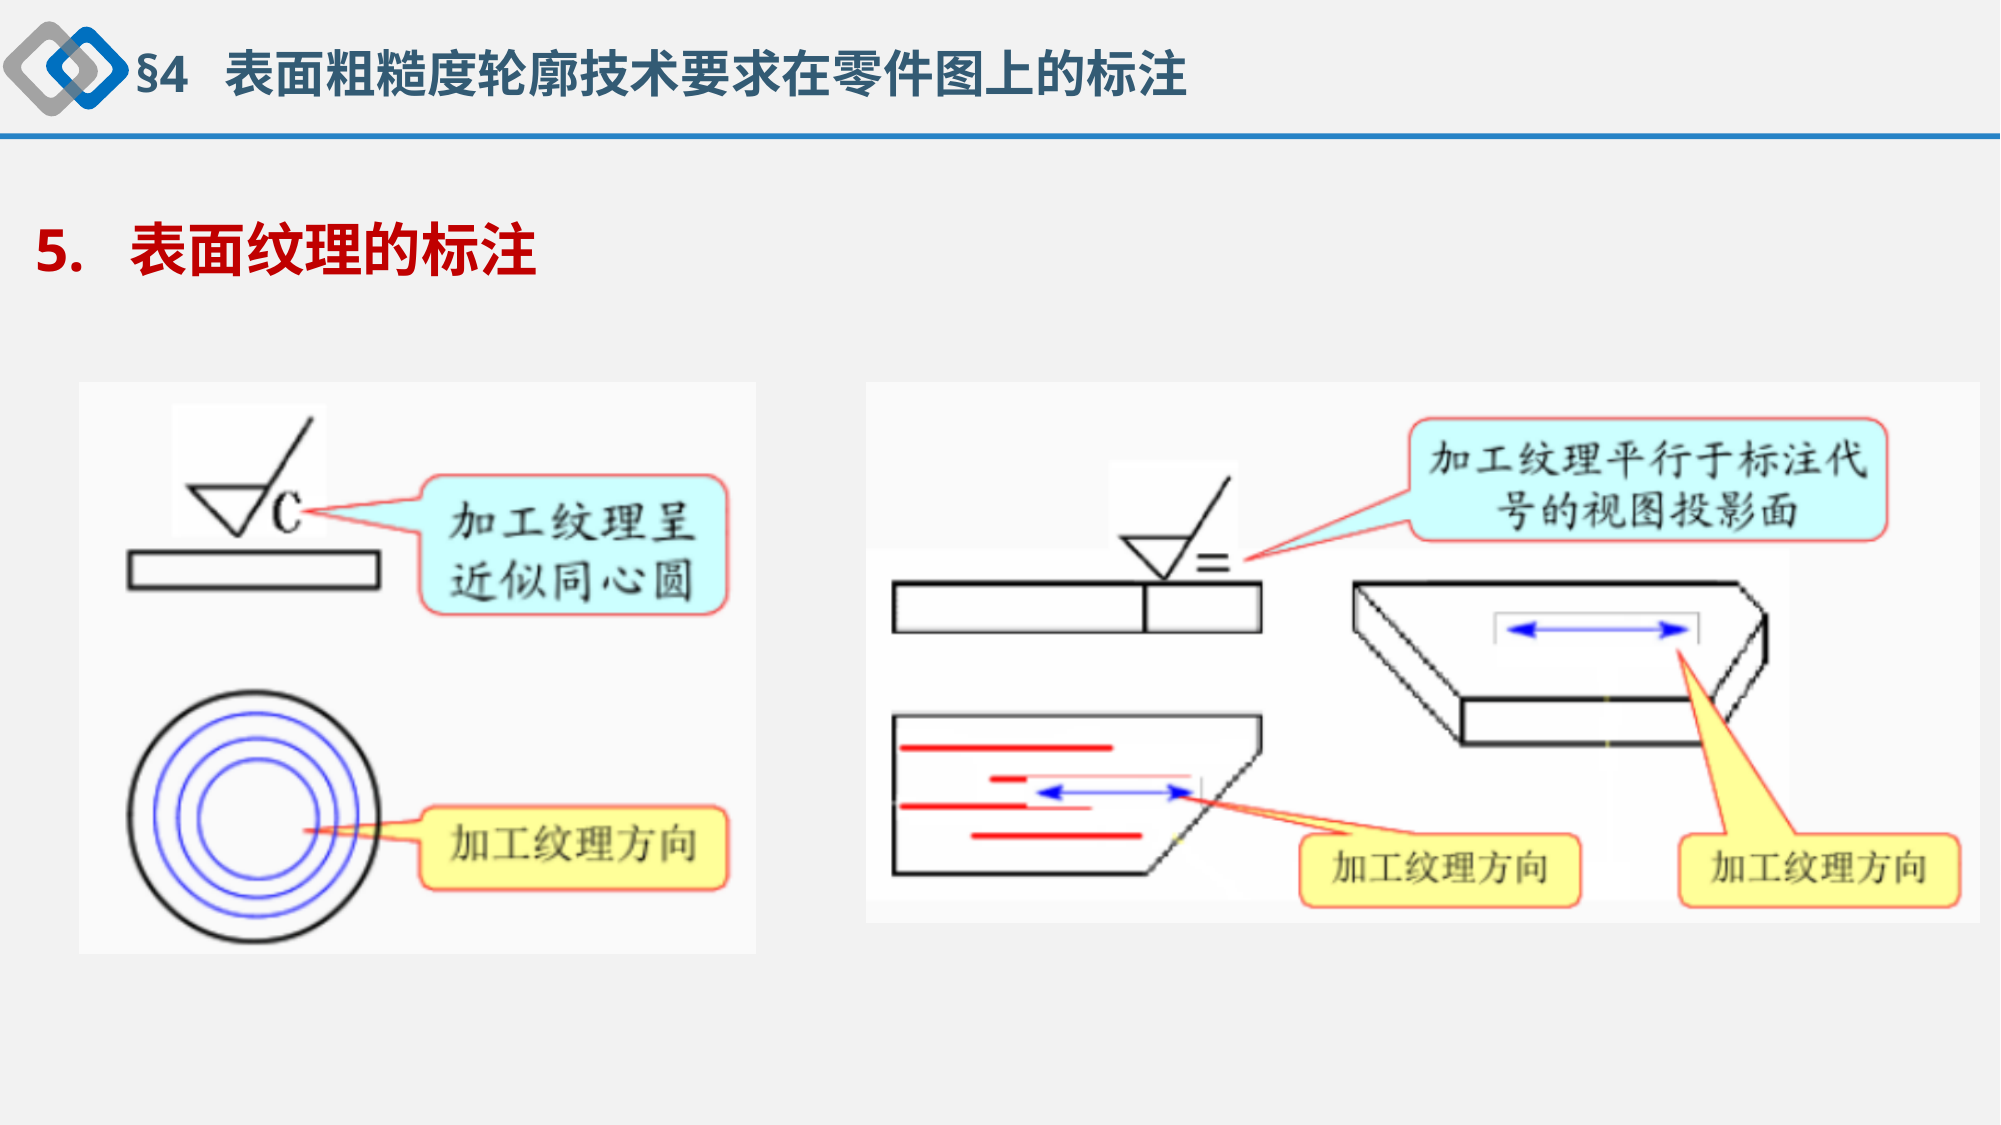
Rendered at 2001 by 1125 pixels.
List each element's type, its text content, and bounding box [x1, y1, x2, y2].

text_box §4 表面粗糙度轮廓技术要求在零件图上的标注 [119, 17, 1322, 127]
picture [866, 382, 1980, 923]
list 5. 表面纹理的标注 [20, 171, 903, 824]
picture [79, 382, 756, 955]
